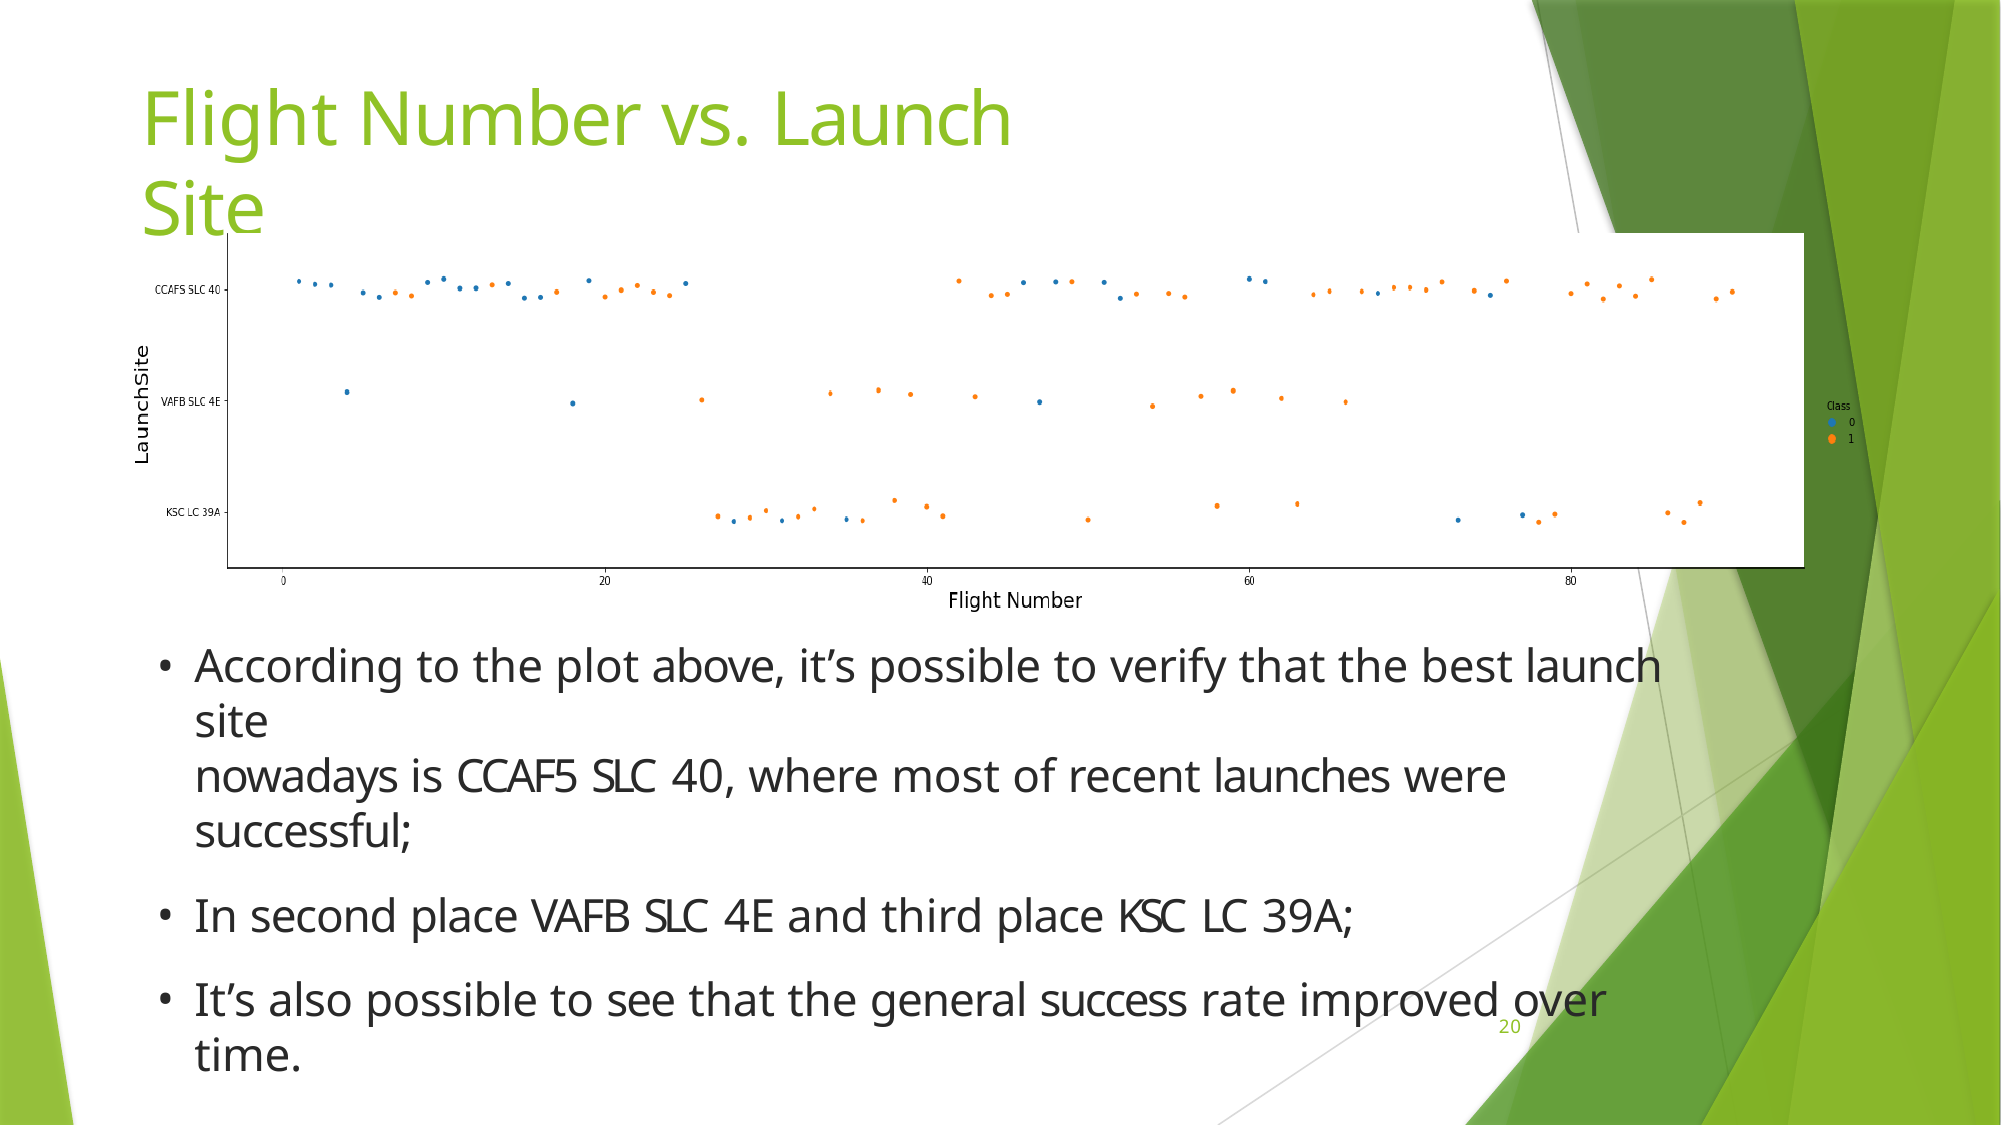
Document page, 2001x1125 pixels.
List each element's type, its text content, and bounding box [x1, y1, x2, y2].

picture [125, 226, 1862, 619]
slide_number 20 [1409, 694, 1522, 1125]
text_box According to the plot above, it’s possible to verify that the best launch site nowadays is CCAF5 SLC 40, where most of recent launches were successful; In second place VAFB SLC 4E and third place KSC LC 39A; It’s also possible to see that the general success rate improved over time. [154, 634, 1689, 1081]
title Flight Number vs. Launch Site [139, 68, 1128, 226]
